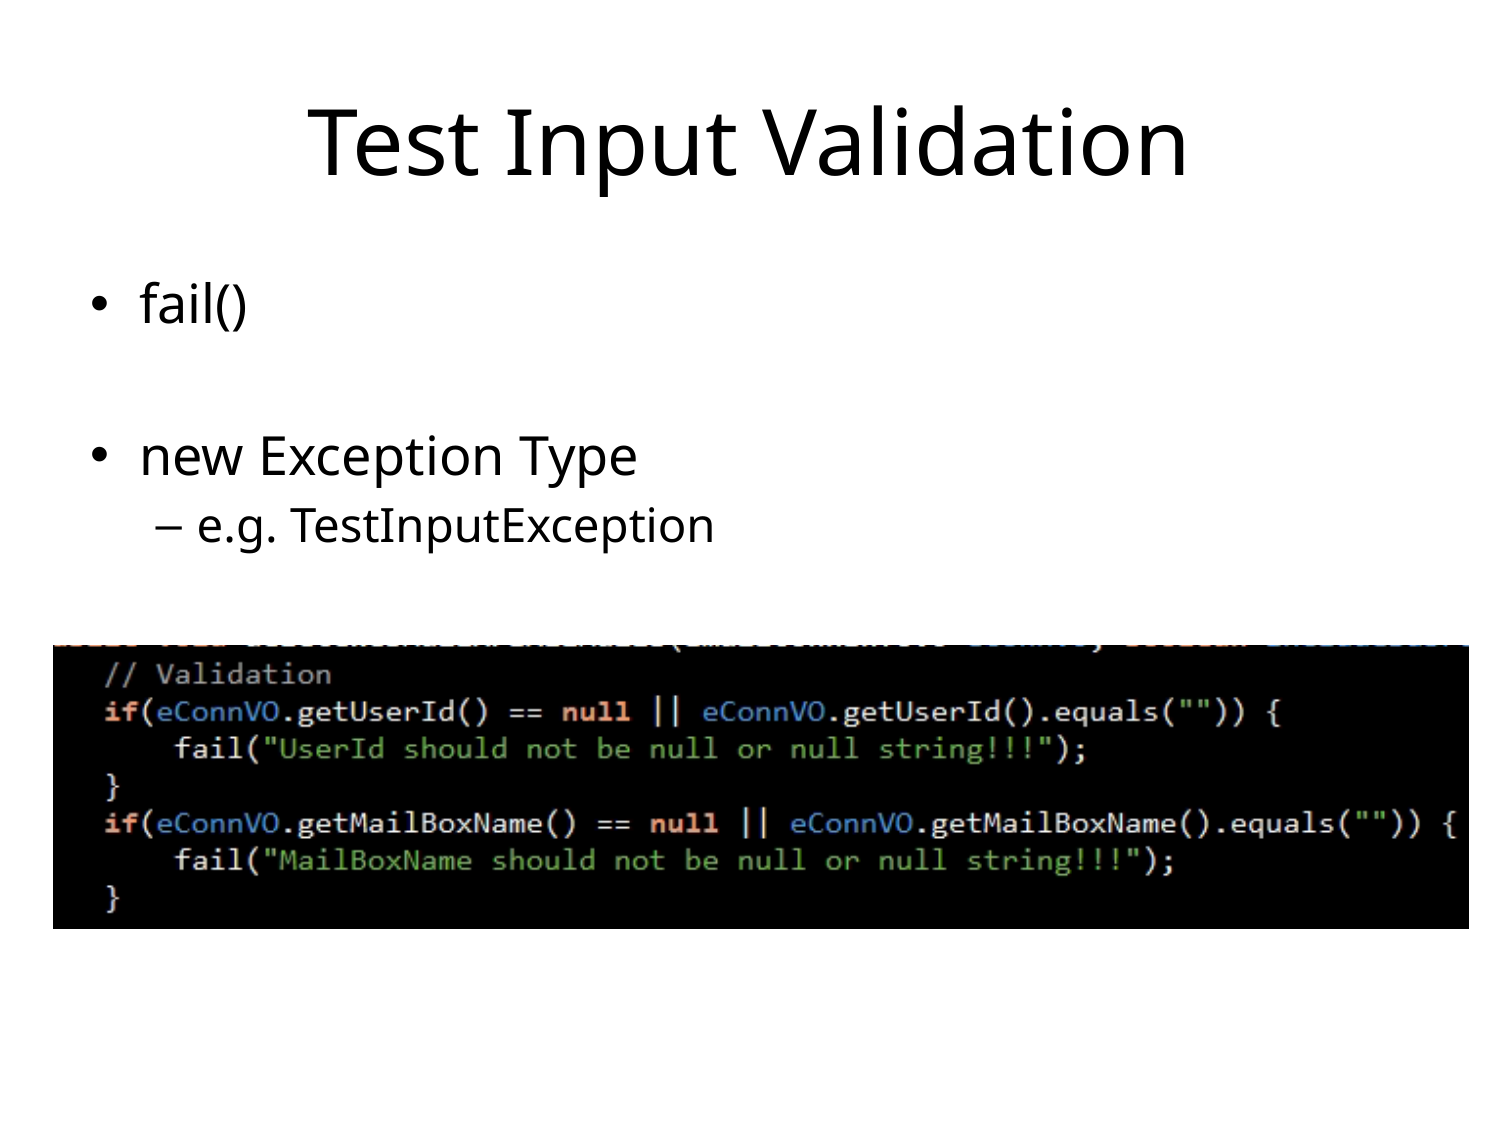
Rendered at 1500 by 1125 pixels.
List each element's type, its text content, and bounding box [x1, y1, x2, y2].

title Test Input Validation [75, 45, 1425, 233]
list fail() new Exception Type e.g. TestInputException [75, 262, 1425, 563]
picture [52, 644, 1469, 929]
